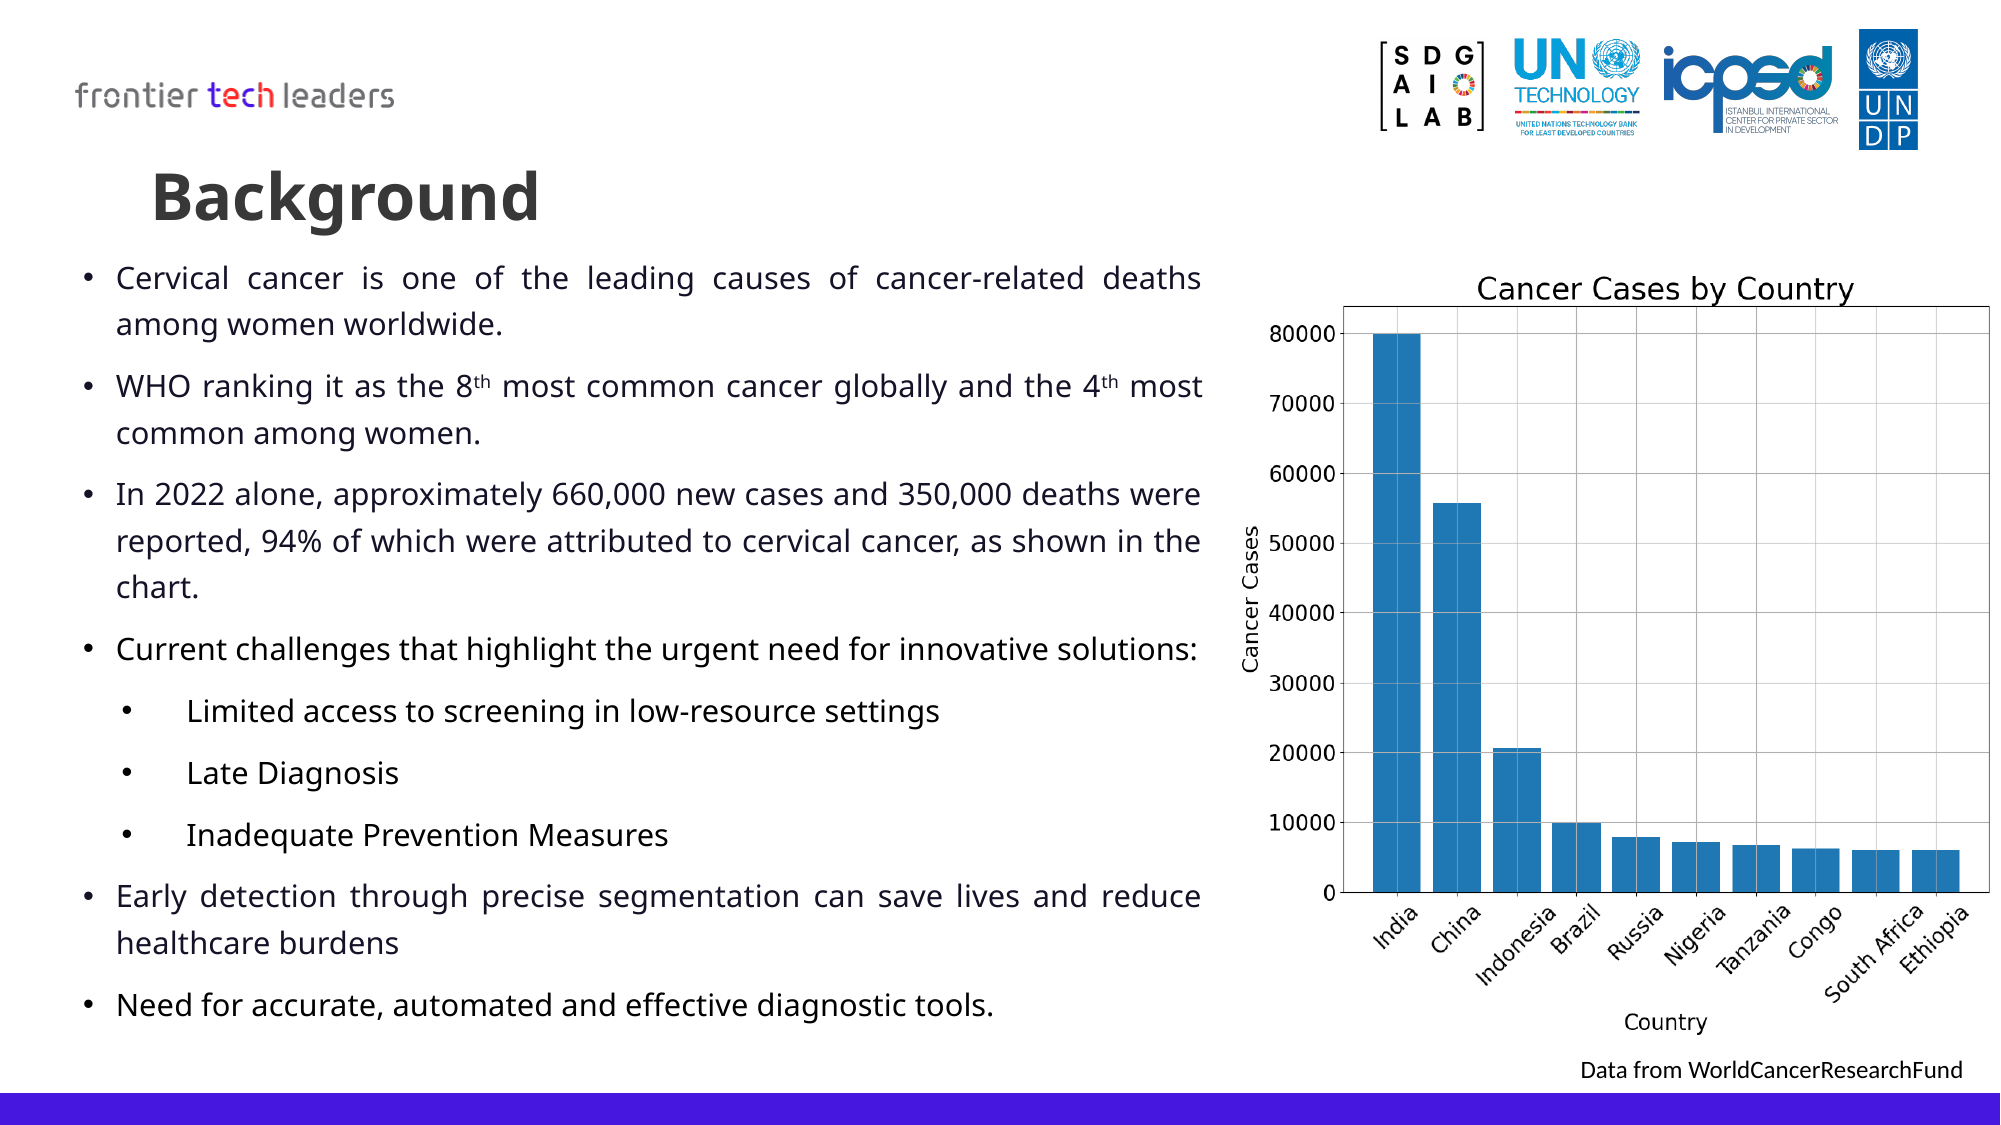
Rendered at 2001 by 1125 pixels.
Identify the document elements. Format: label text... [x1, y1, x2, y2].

text_box Data from WorldCancerResearchFund [1573, 1046, 1984, 1091]
picture [75, 82, 394, 108]
text_box [0, 1093, 2000, 1125]
picture [1230, 263, 2000, 1046]
text_box Cervical cancer is one of the leading causes of cancer-related deaths among women worldwide. WHO ranking it as the 8th most common cancer globally and the 4th most common among women. In 2022 alone, approximately 660,000 new cases and 350,000 deaths were reported, 94% of which were attributed to cervical cancer, as shown in the chart. Current challenges that highlight the urgent need for innovative solutions: Limited access to screening in low-resource settings Late Diagnosis Inadequate Prevention Measures Early detection through precise segmentation can save lives and reduce healthcare burdens Need for accurate, automated and effective diagnostic tools. [75, 244, 1211, 1056]
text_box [1377, 29, 1918, 150]
text_box Background [142, 149, 943, 244]
